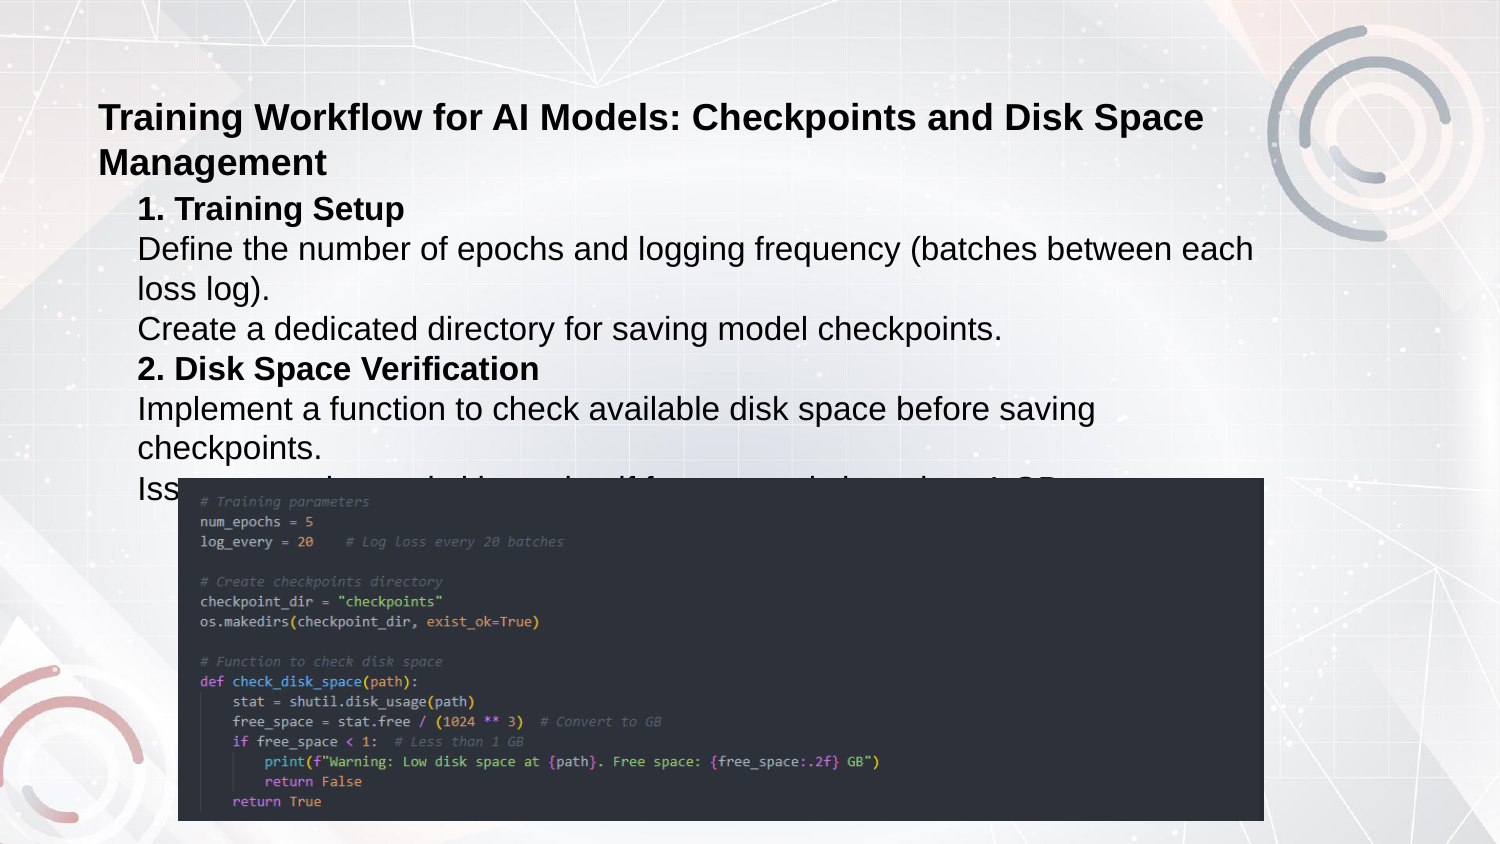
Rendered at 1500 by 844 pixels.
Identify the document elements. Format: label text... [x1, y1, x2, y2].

picture [0, 0, 1500, 844]
text_box Training Workflow for AI Models: Checkpoints and Disk Space Management [83, 85, 1307, 207]
text_box 1. Training Setup Define the number of epochs and logging frequency (batches between each loss log). Create a dedicated directory for saving model checkpoints. 2. Disk Space Verification Implement a function to check available disk space before saving checkpoints. Issue a warning and skip saving if free space is less than 1 GB. [122, 179, 1307, 503]
